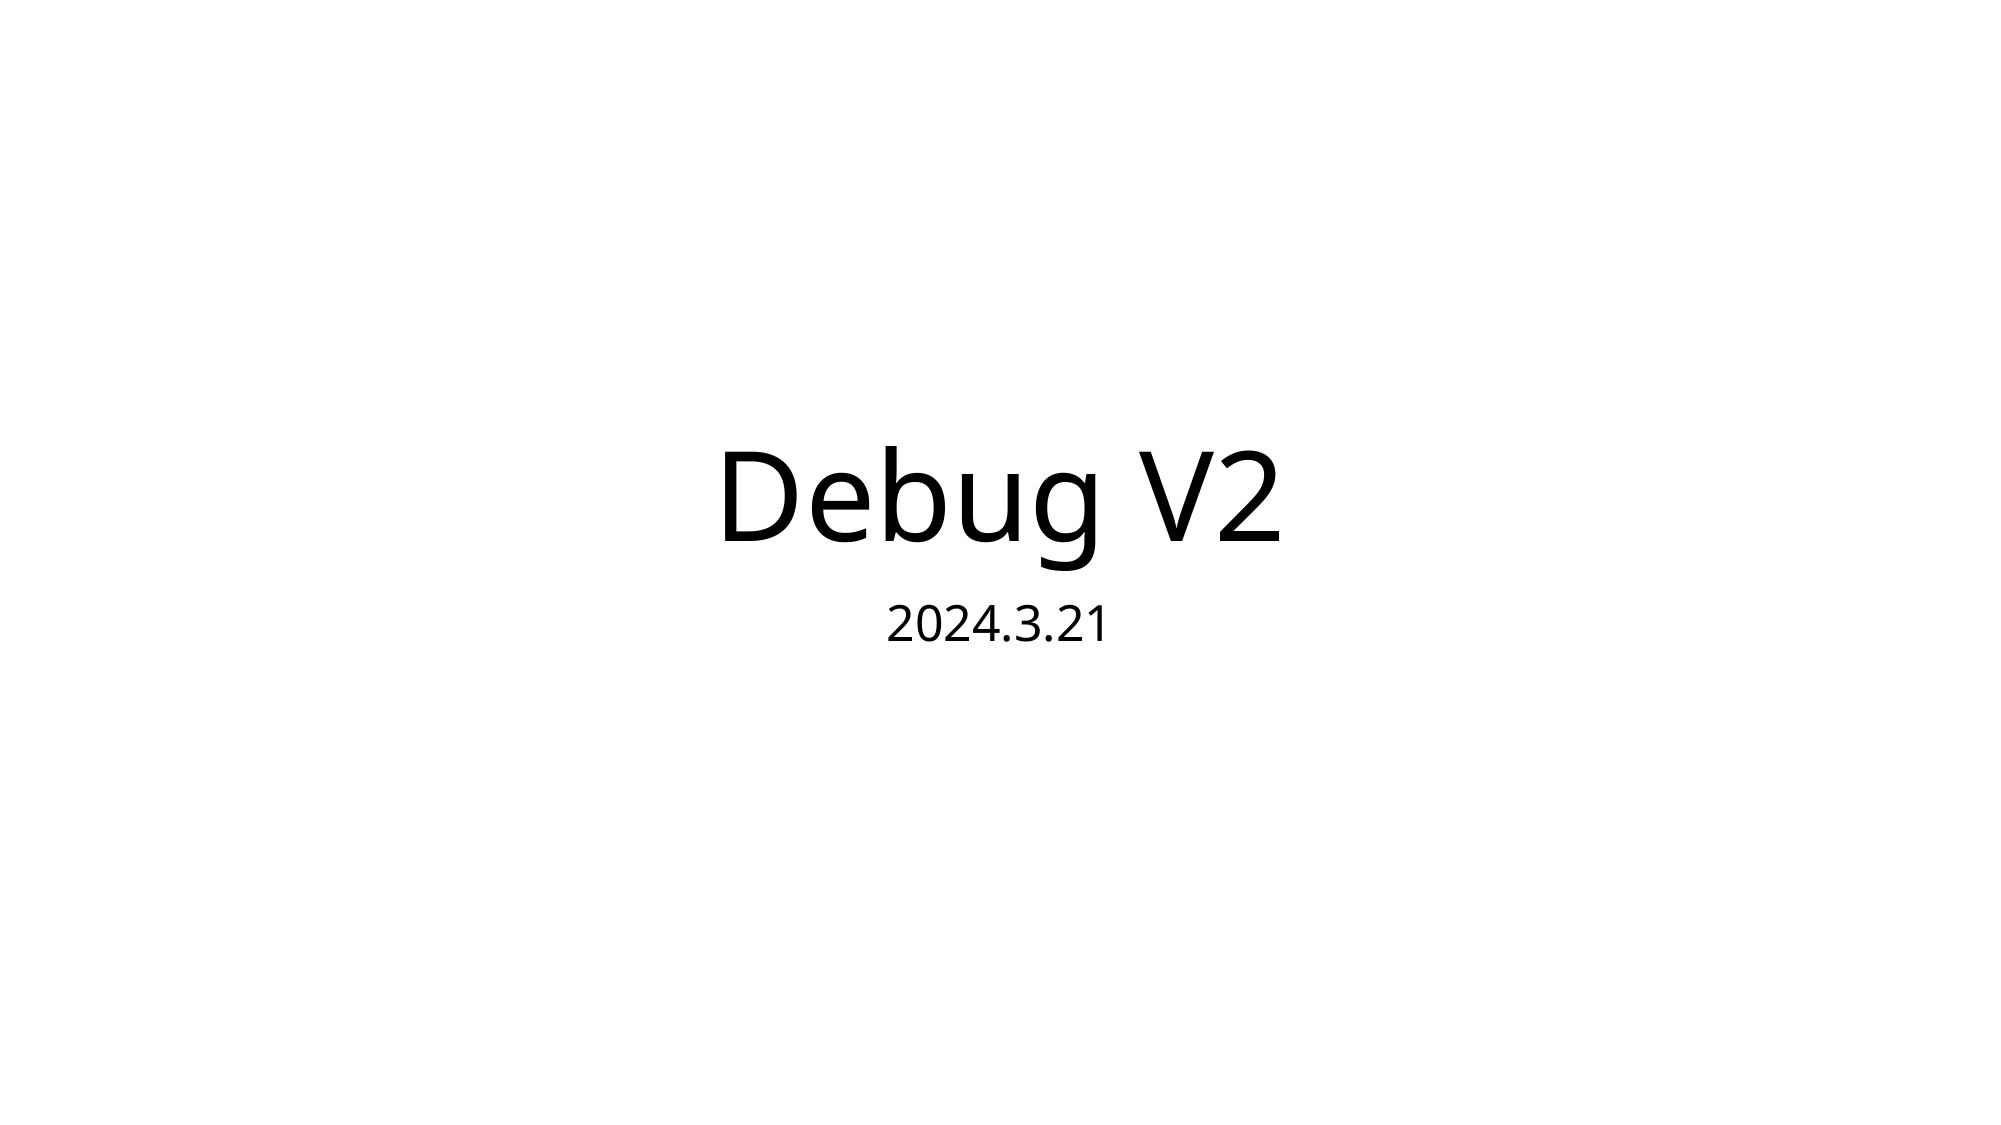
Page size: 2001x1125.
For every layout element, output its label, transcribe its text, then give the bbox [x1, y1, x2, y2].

subtitle 2024.3.21 [249, 590, 1750, 863]
title Debug V2 [249, 184, 1750, 576]
